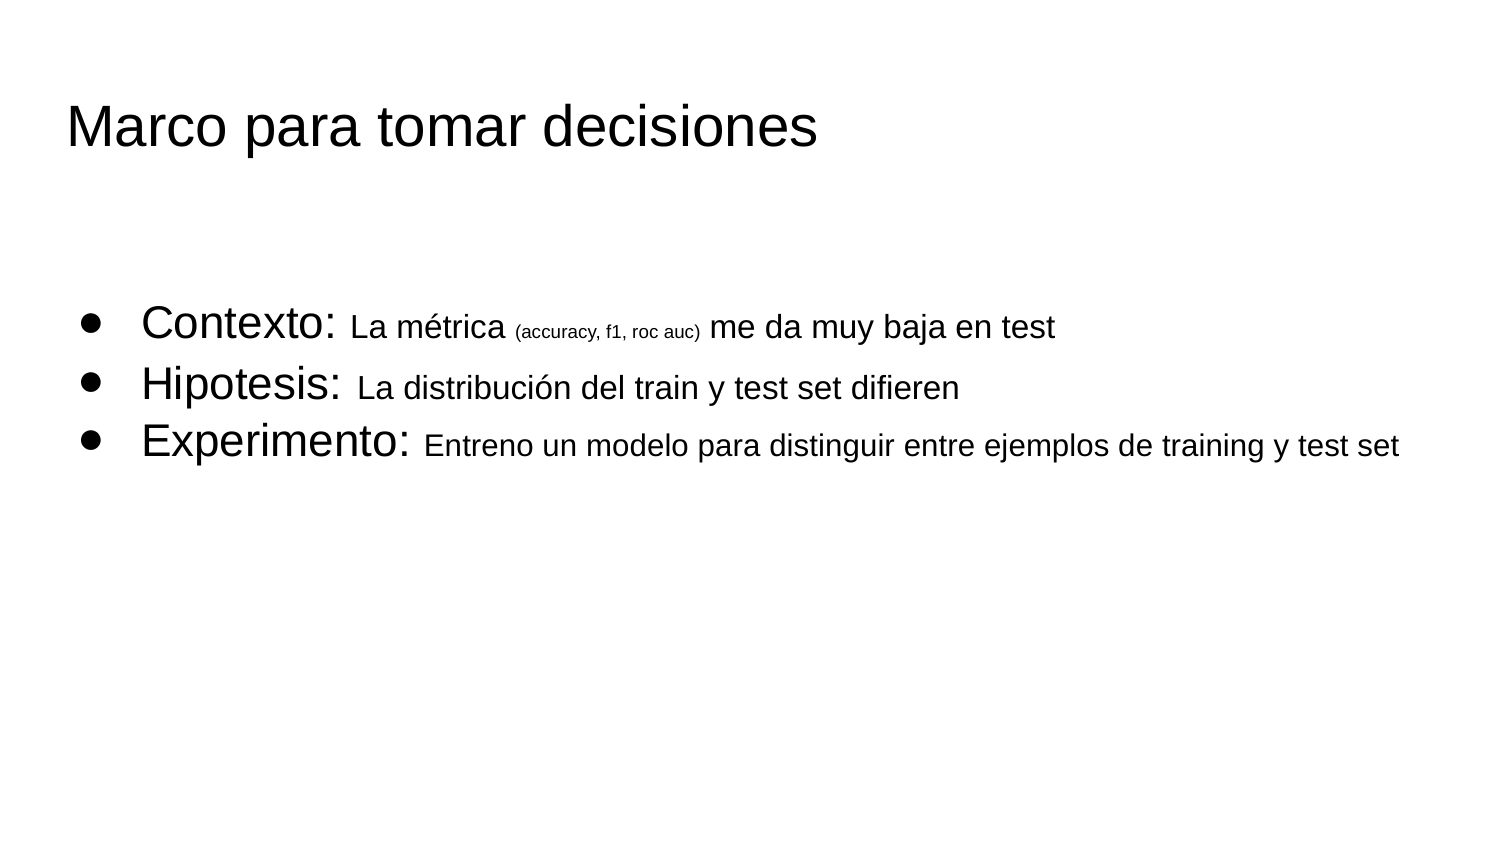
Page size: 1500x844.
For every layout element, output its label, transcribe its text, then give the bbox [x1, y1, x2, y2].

list Contexto: La métrica (accuracy, f1, roc auc) me da muy baja en test Hipotesis: La distribución del train y test set difieren Experimento: Entreno un modelo para distinguir entre ejemplos de training y test set Decisión: Hacer el train / test splitting diferente Costo: Bajo Riesgo: Estamos a ciegas respecto a la performance del modelo en producción [51, 189, 1449, 750]
title Marco para tomar decisiones [51, 72, 1449, 167]
